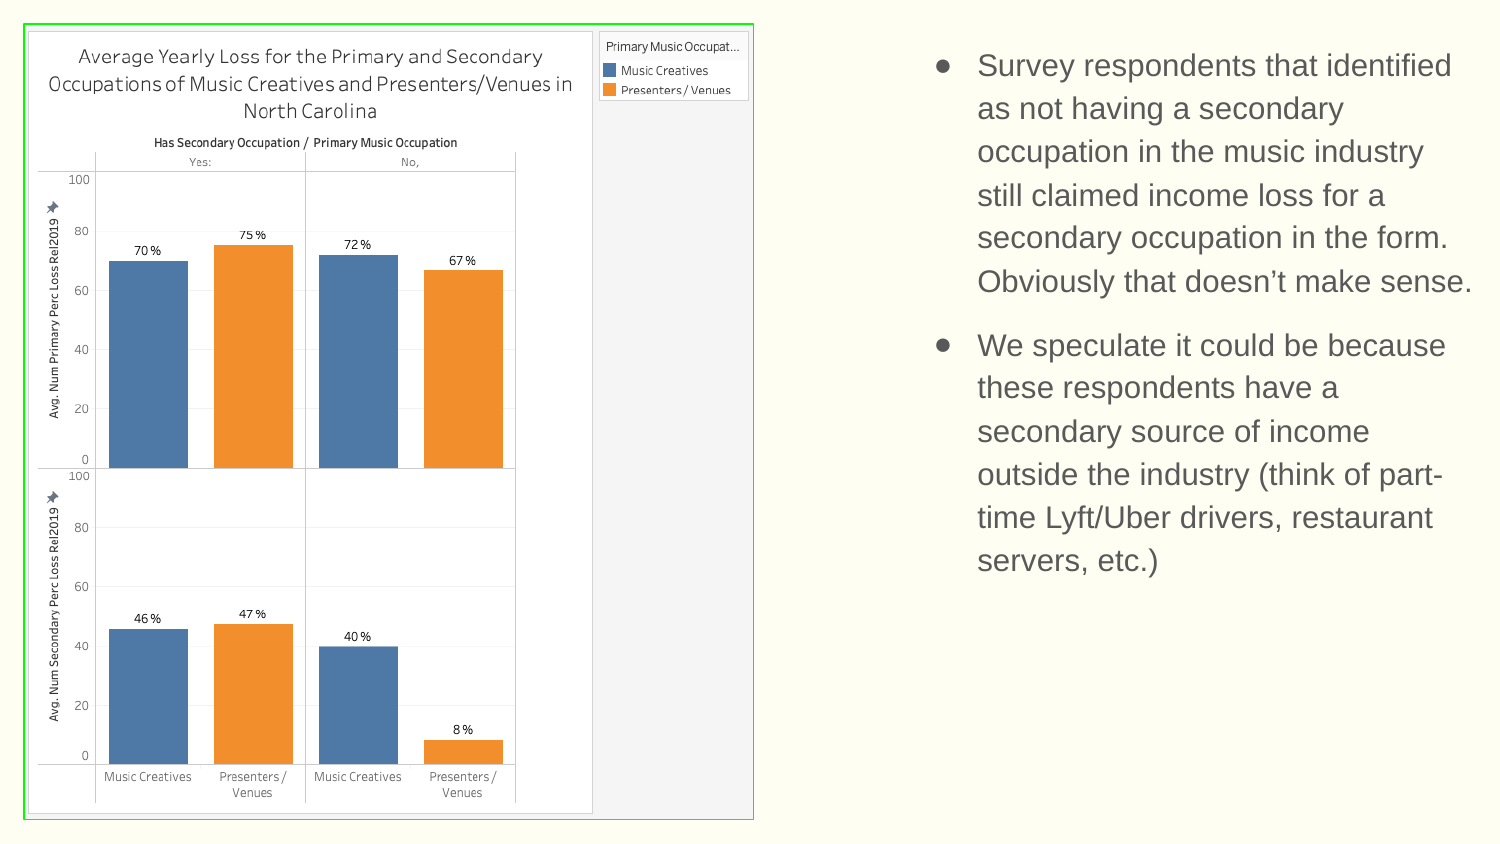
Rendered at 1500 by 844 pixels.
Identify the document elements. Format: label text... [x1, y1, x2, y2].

list Survey respondents that identified as not having a secondary occupation in the music industry still claimed income loss for a secondary occupation in the form. Obviously that doesn’t make sense. We speculate it could be because these respondents have a secondary source of income outside the industry (think of part-time Lyft/Uber drivers, restaurant servers, etc.) [915, 24, 1492, 819]
picture [24, 24, 753, 819]
